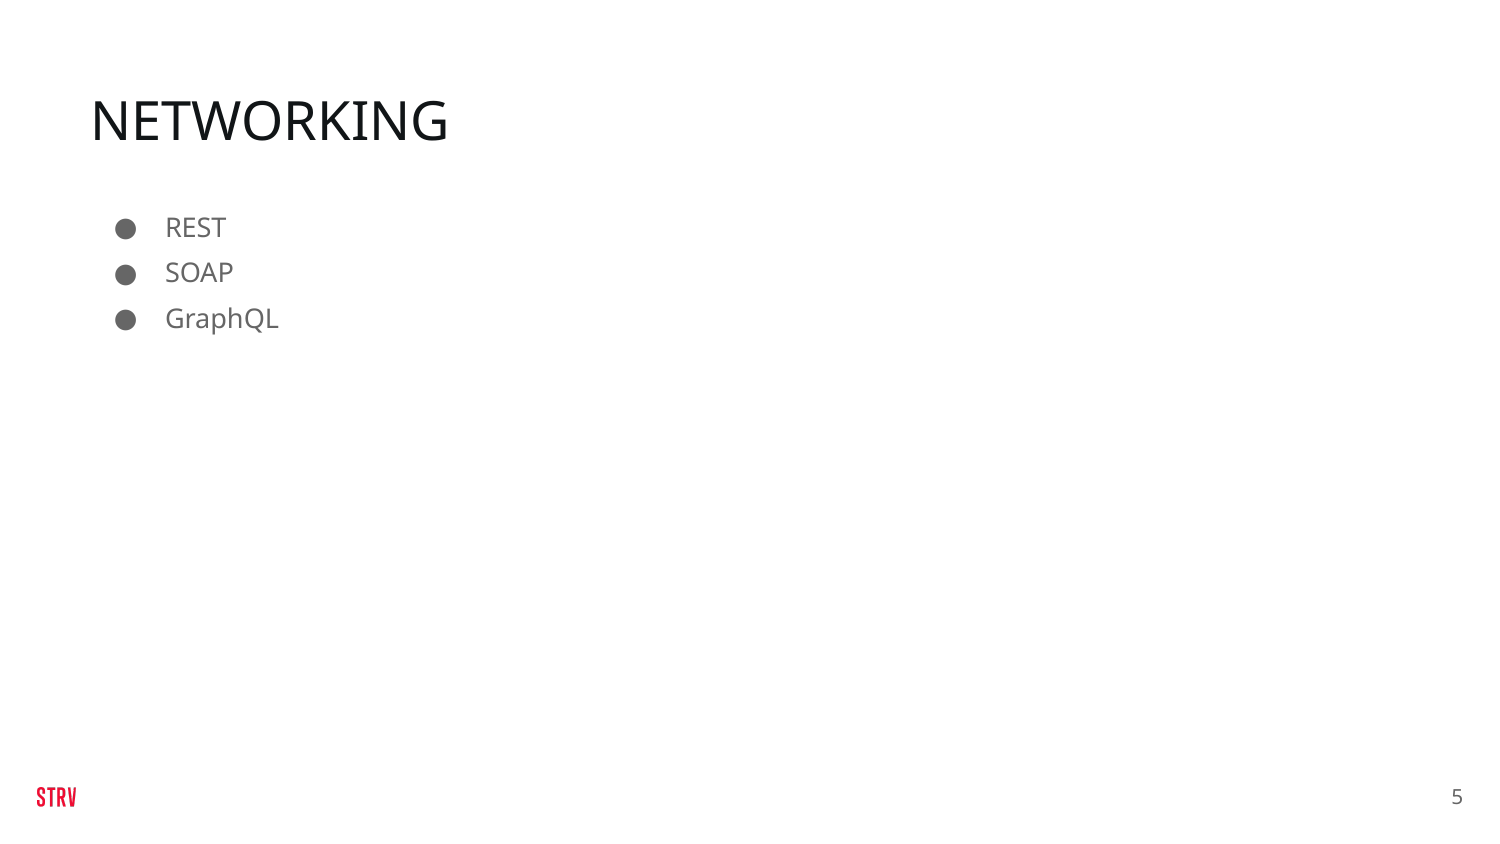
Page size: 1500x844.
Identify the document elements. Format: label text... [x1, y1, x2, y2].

title NETWORKING [0, 86, 1500, 140]
picture [37, 787, 76, 807]
slide_number ‹#› [1411, 779, 1478, 816]
list REST SOAP GraphQL [0, 197, 749, 744]
